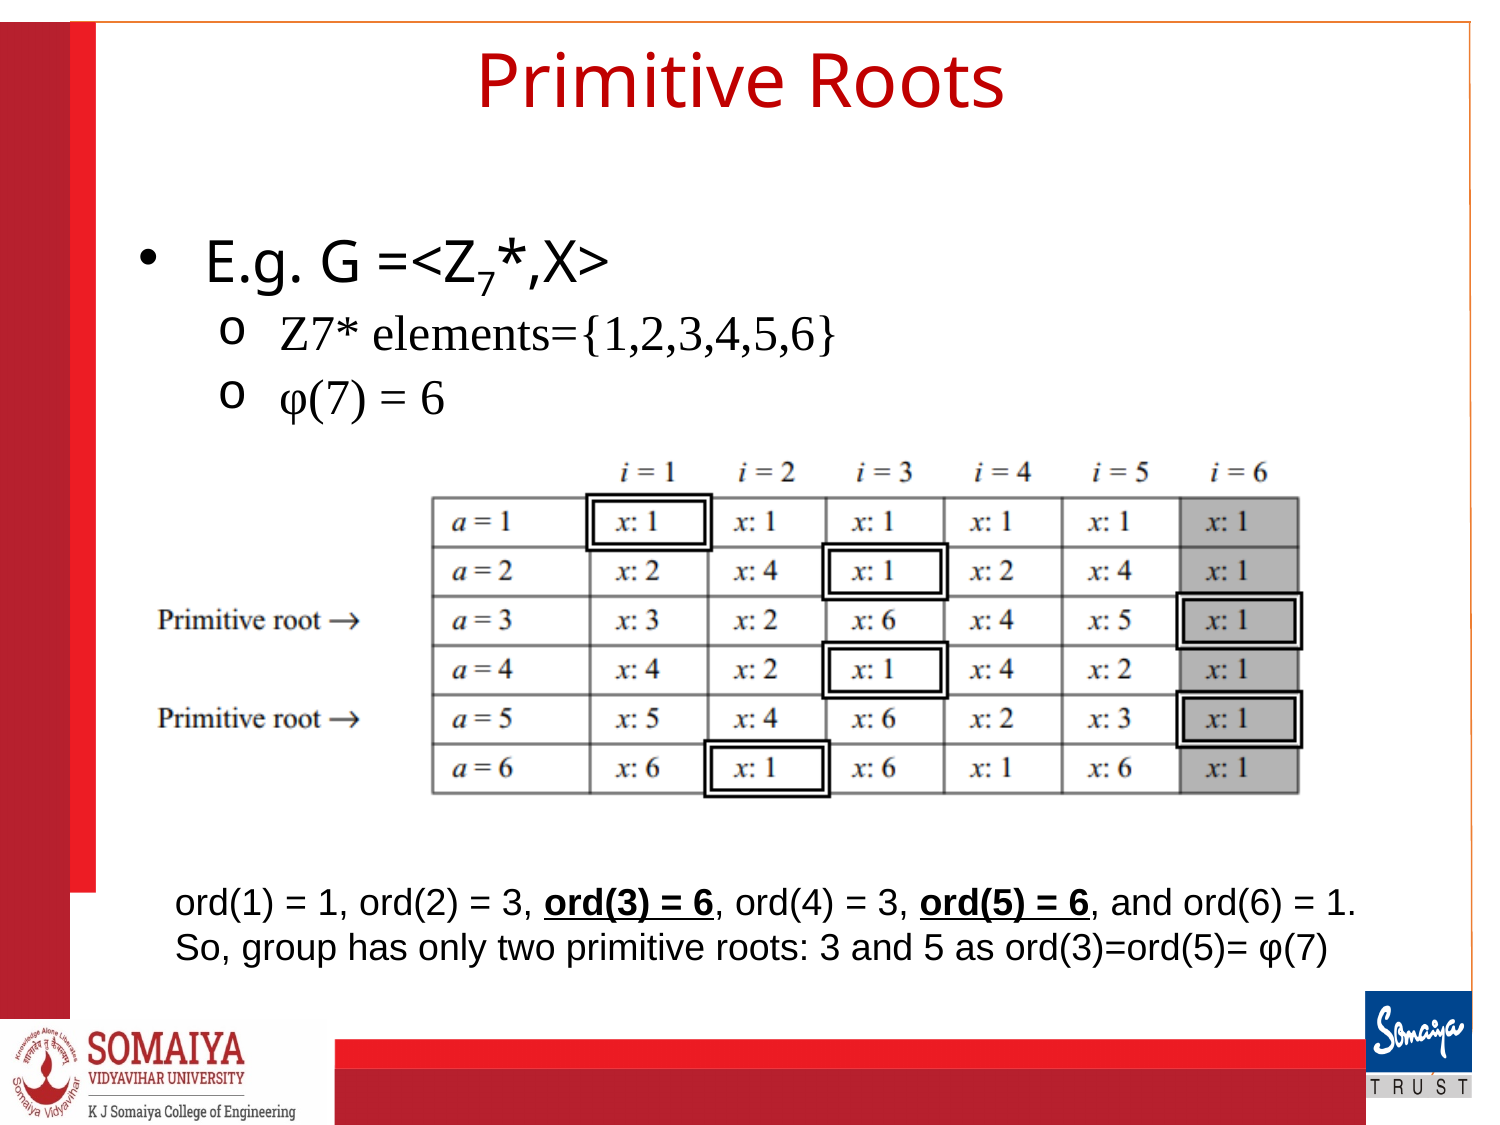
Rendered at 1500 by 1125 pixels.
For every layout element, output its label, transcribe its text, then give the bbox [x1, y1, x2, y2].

list E.g. G =<Z7*,X> Z7* elements={1,2,3,4,5,6} φ(7) = 6 [114, 217, 1465, 960]
picture [0, 22, 327, 1125]
title Primitive Roots [134, 35, 1349, 179]
text_box ord(1) = 1, ord(2) = 3, ord(3) = 6, ord(4) = 3, ord(5) = 6, and ord(6) = 1. So, group has only two primitive roots: 3 and 5 as ord(3)=ord(5)= φ(7) [160, 870, 1373, 976]
picture [137, 449, 1315, 811]
picture [1365, 991, 1472, 1098]
picture [335, 1040, 1365, 1125]
